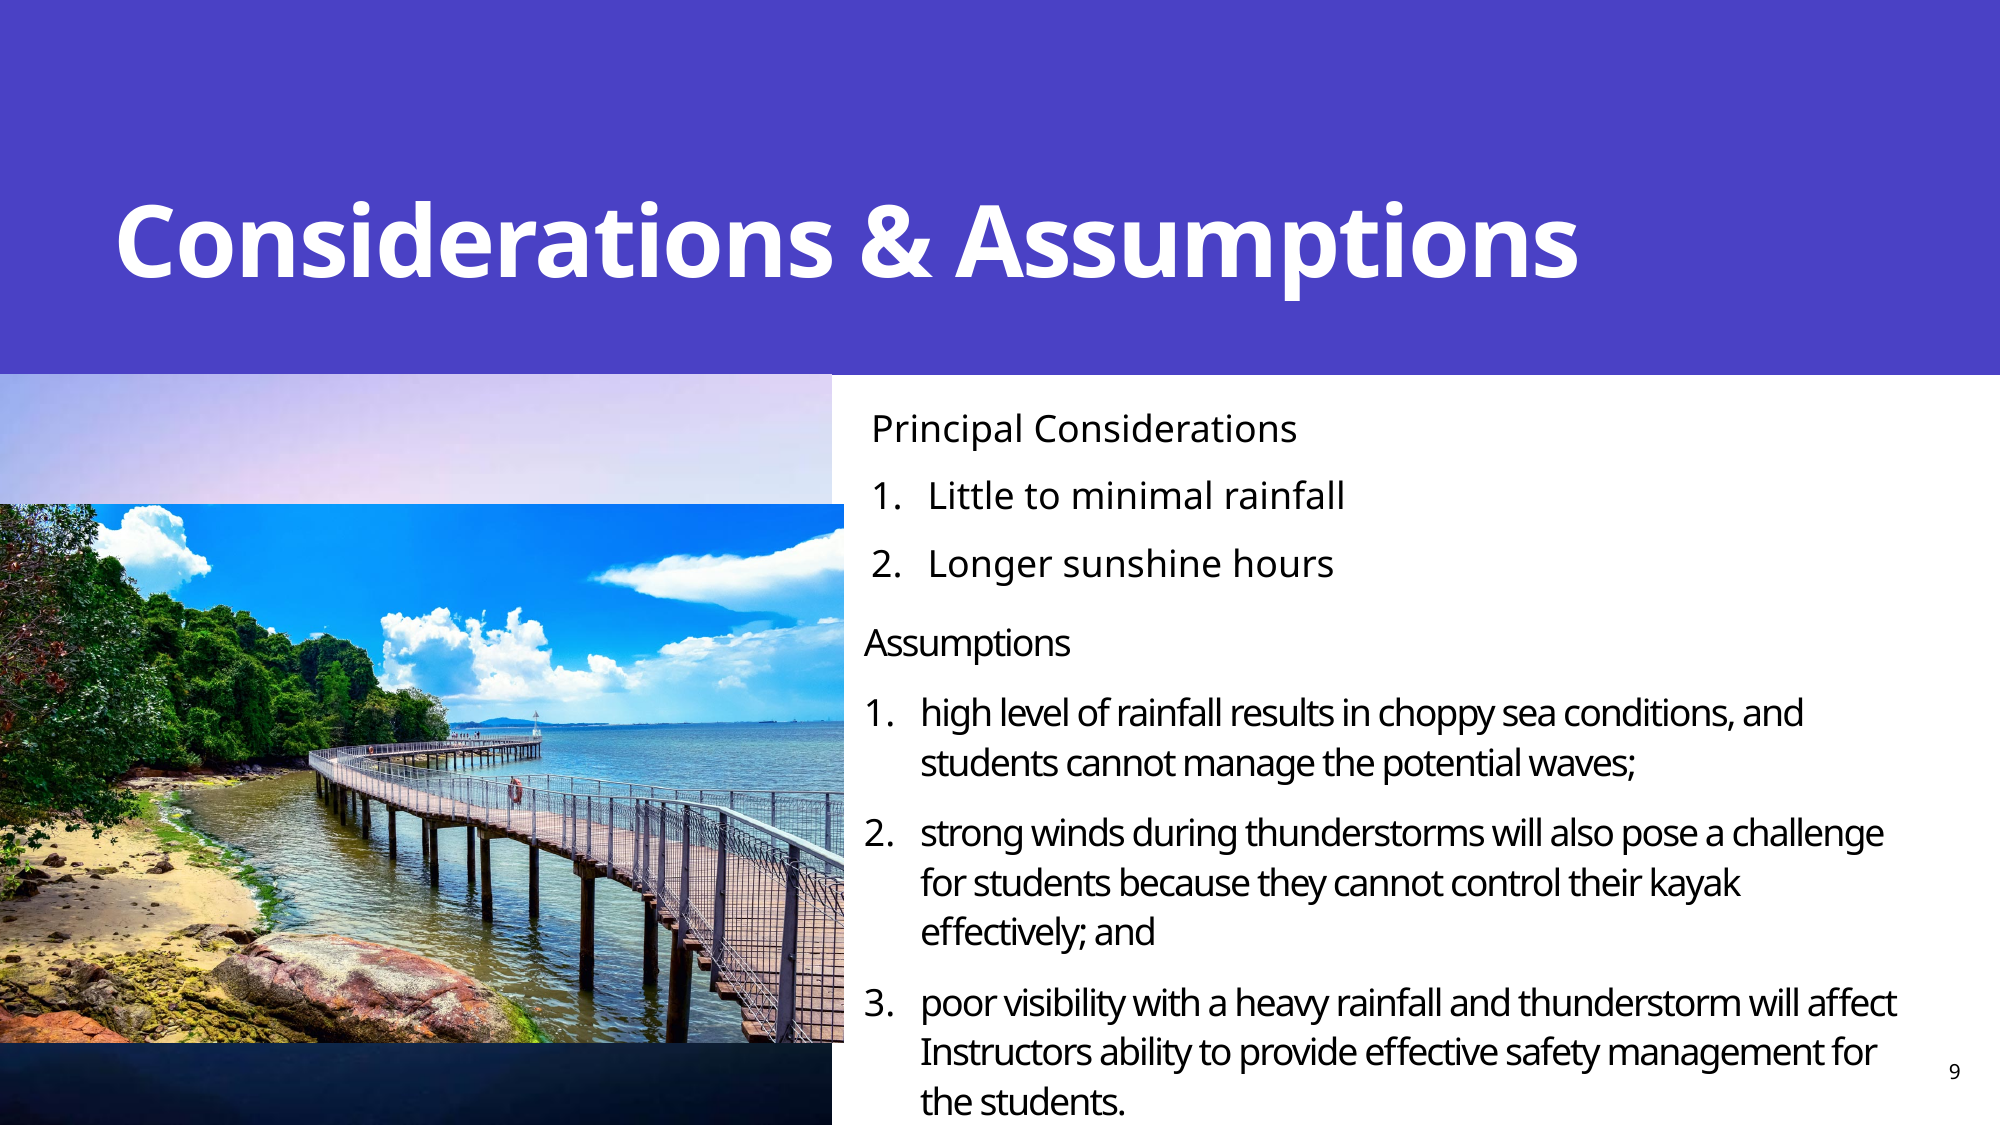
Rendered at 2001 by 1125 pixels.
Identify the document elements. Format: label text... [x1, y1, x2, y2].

title Considerations & Assumptions [105, 59, 1670, 307]
slide_number 9 [1938, 1052, 1969, 1094]
list Assumptions high level of rainfall results in choppy sea conditions, and students cannot manage the potential waves; strong winds during thunderstorms will also pose a challenge for students because they cannot control their kayak effectively; and poor visibility with a heavy rainfall and thunderstorm will affect Instructors ability to provide effective safety management for the students. [855, 606, 1917, 1125]
text_box Principal Considerations Little to minimal rainfall Longer sunshine hours [863, 375, 1850, 593]
picture [0, 374, 845, 1125]
